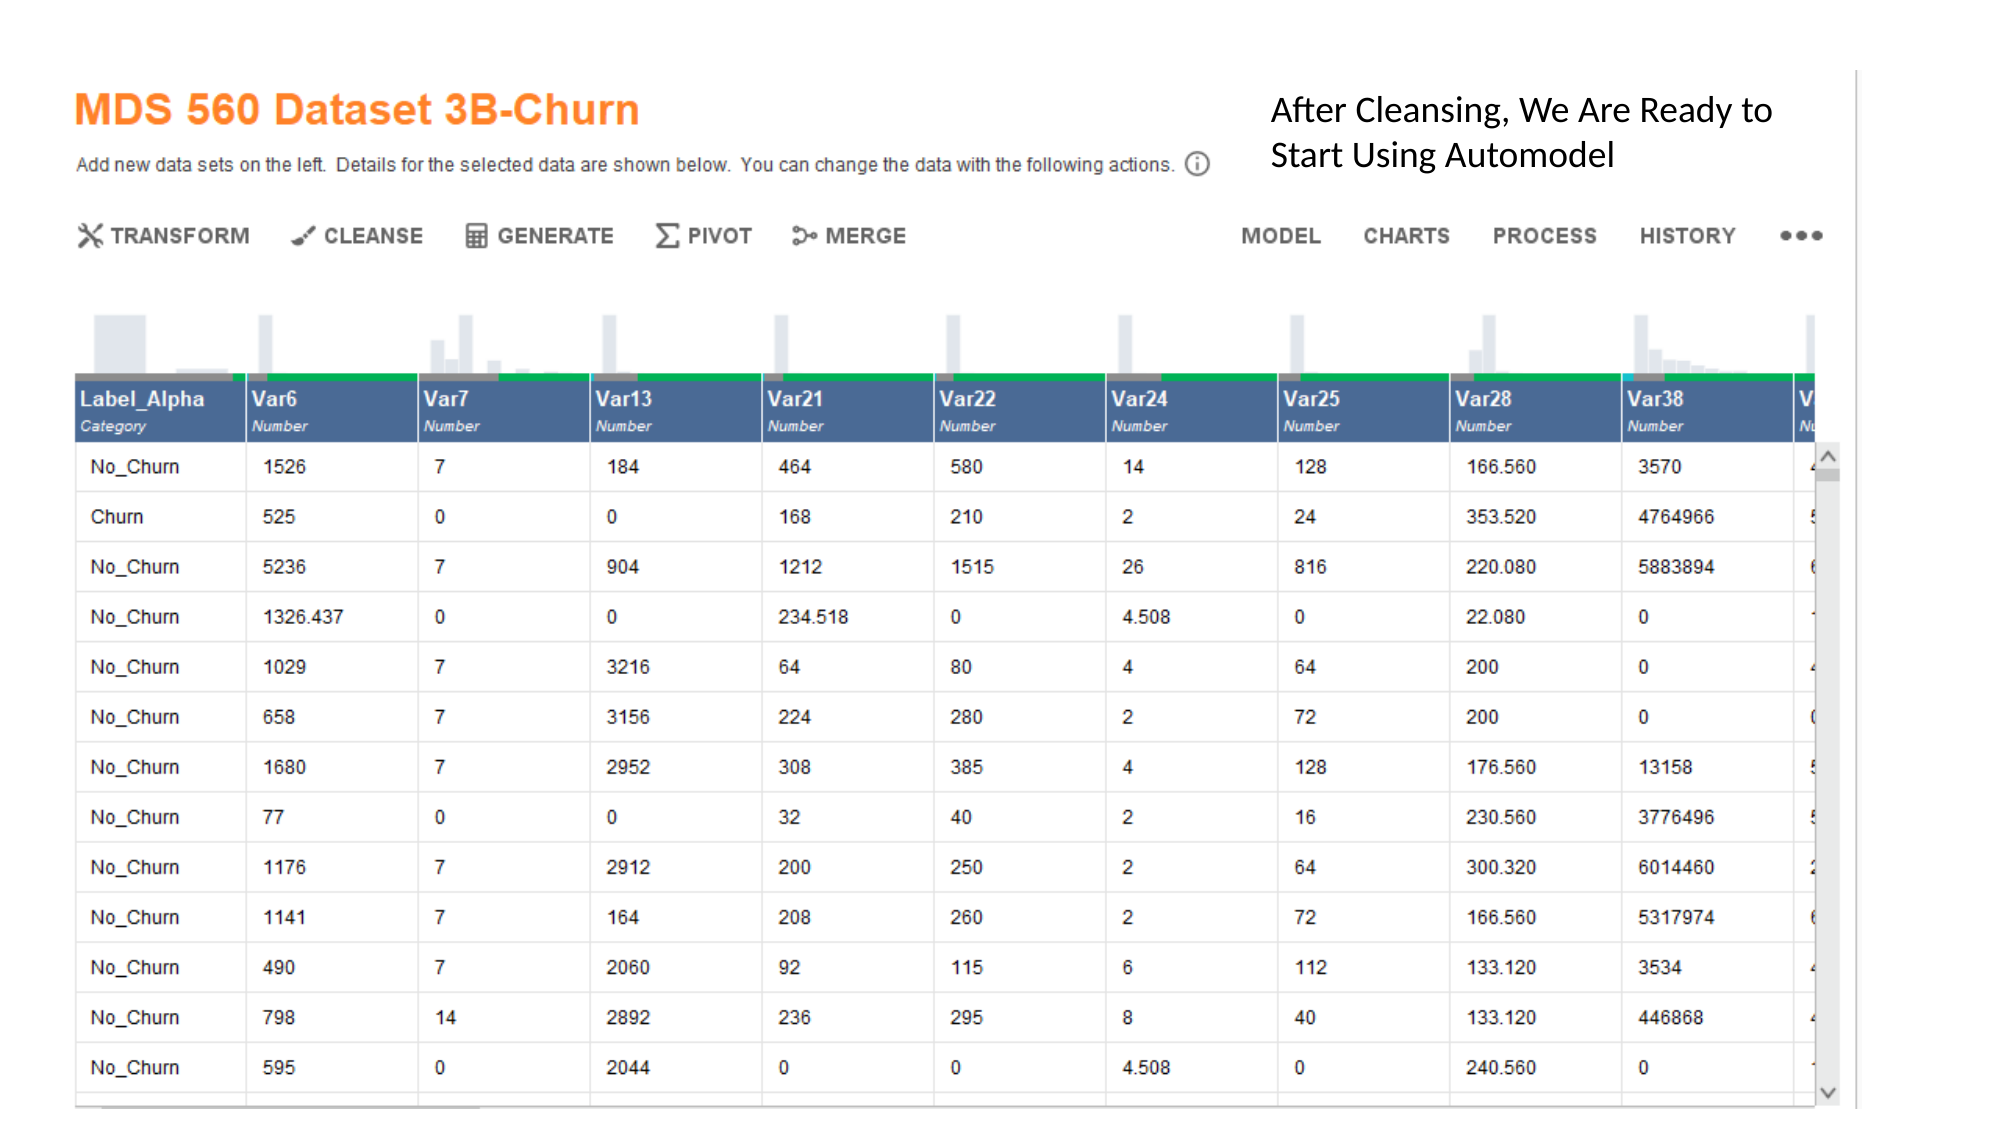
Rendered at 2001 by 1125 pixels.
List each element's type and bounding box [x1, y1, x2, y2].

picture [55, 70, 1862, 1109]
